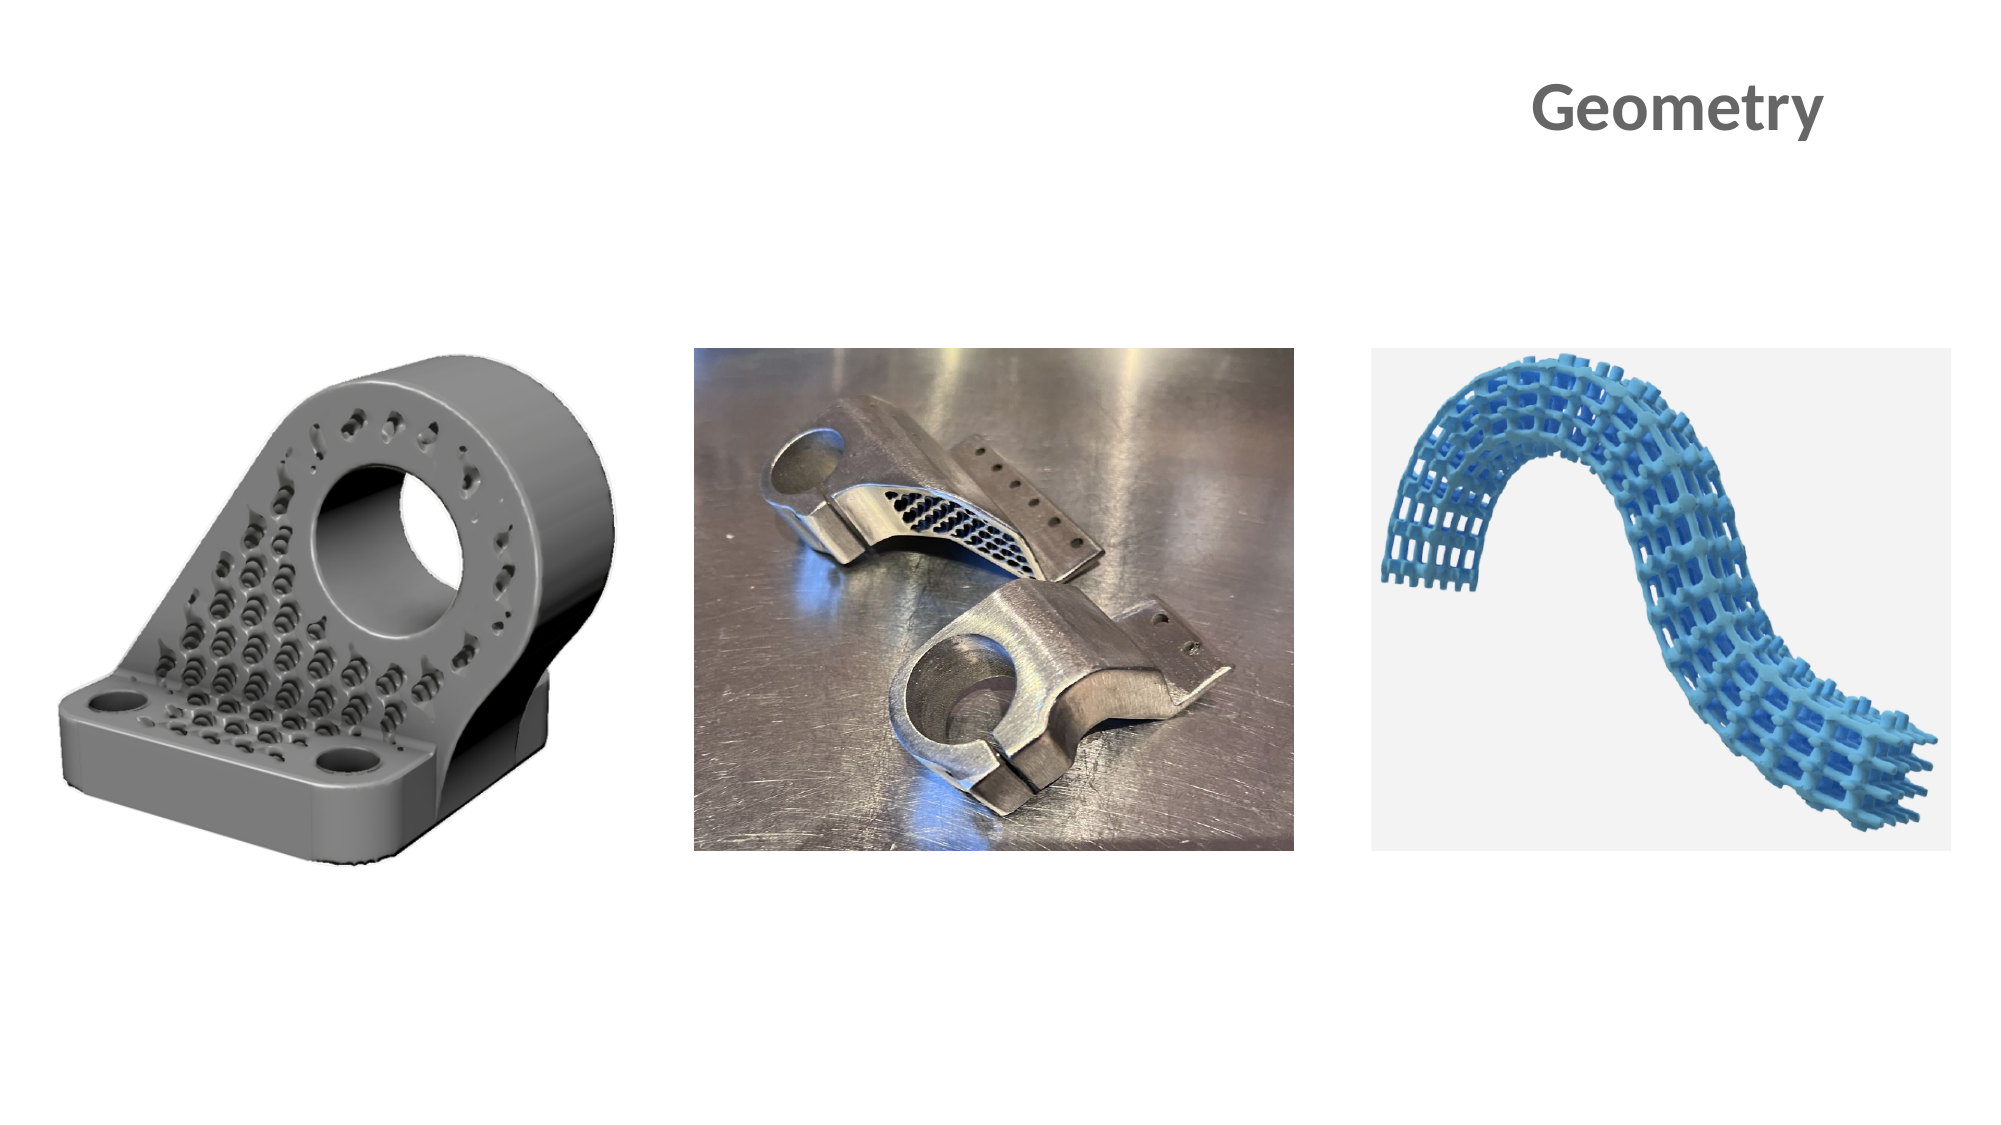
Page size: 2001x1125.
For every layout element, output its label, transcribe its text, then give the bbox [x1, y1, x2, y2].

picture [1371, 348, 1952, 851]
picture [55, 348, 623, 876]
picture [694, 348, 1294, 851]
text_box Geometry [514, 62, 1843, 169]
